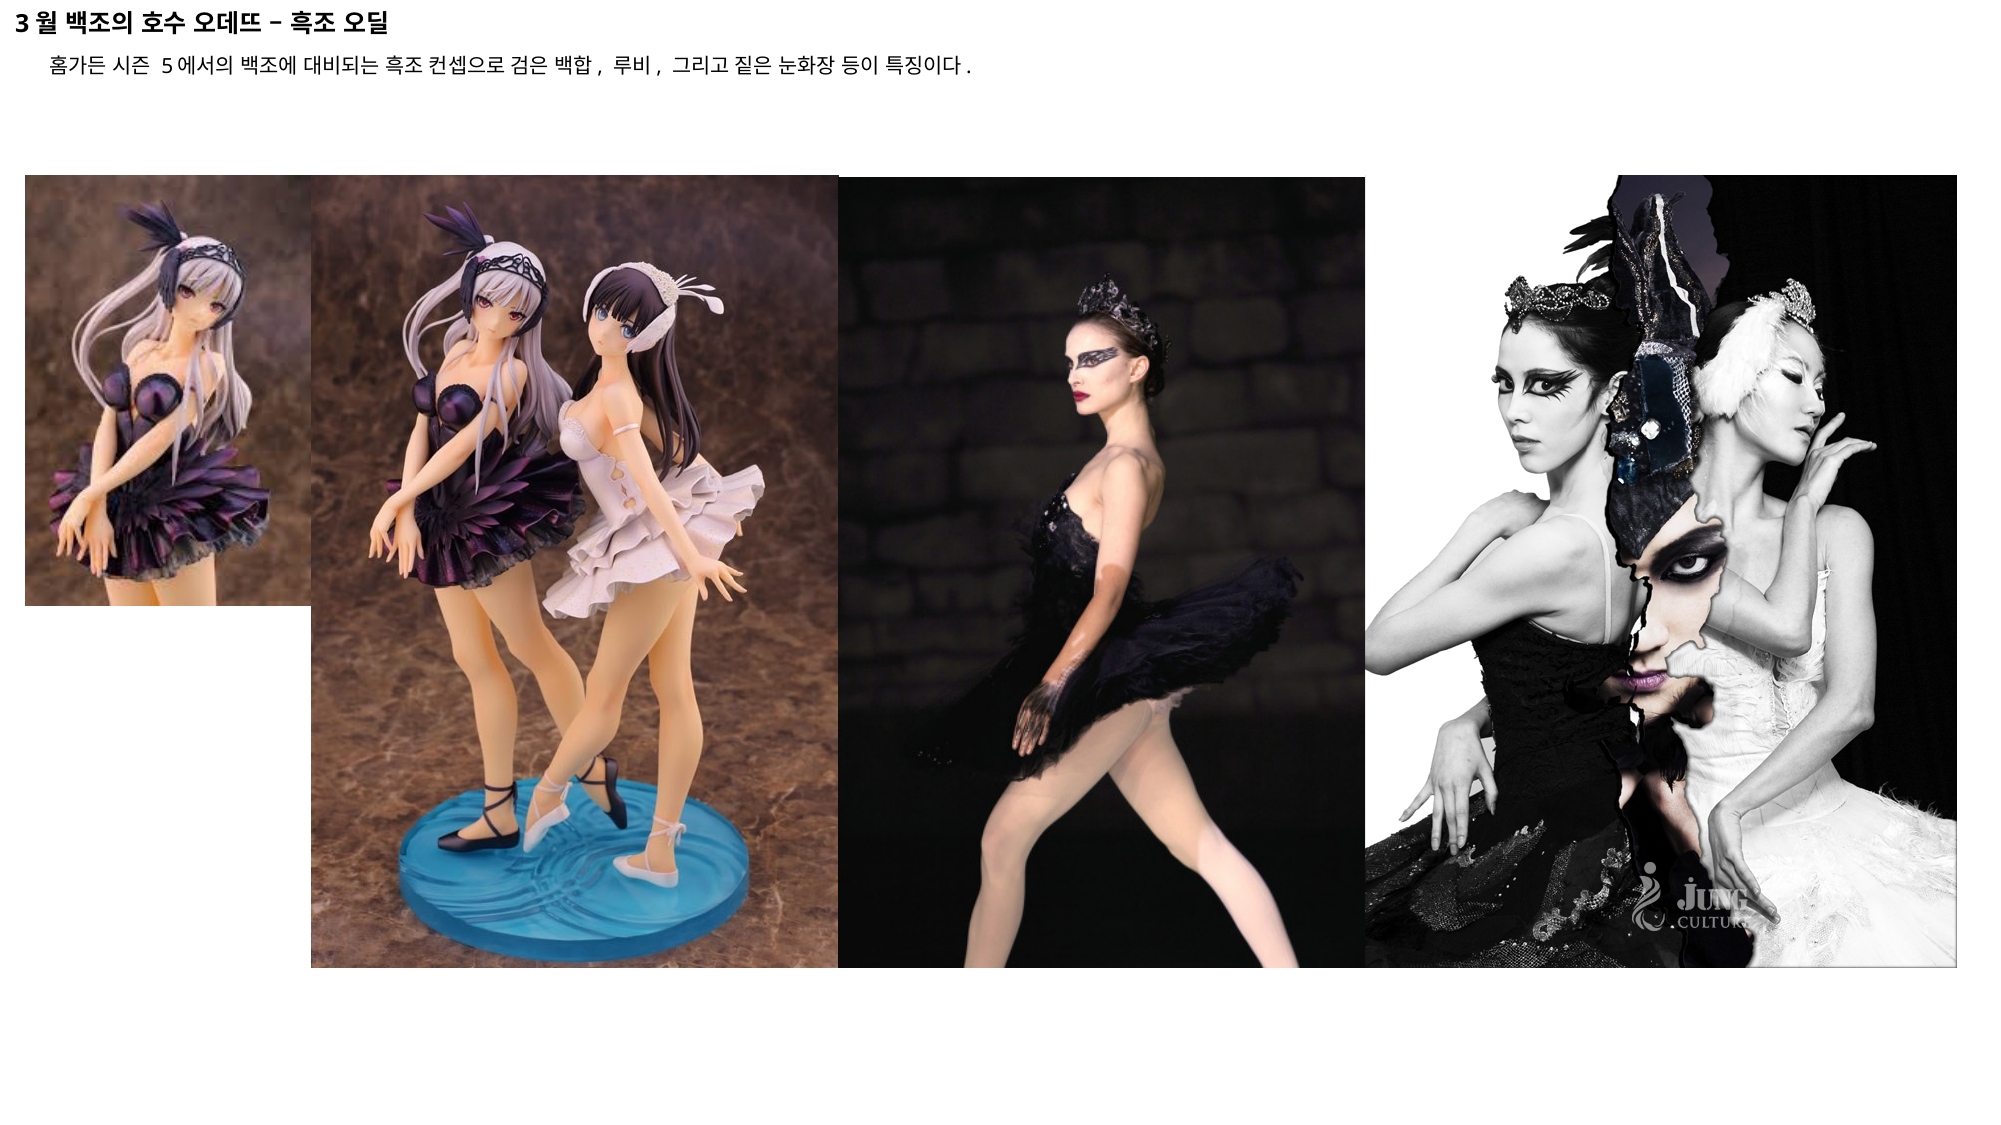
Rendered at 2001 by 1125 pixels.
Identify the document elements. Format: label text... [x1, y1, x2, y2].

title 3월 백조의 호수 오데뜨 – 흑조 오딜 [0, 0, 2000, 50]
text_box 홈가든 시즌 5에서의 백조에 대비되는 흑조 컨셉으로 검은 백합, 루비, 그리고 짙은 눈화장 등이 특징이다. [34, 45, 987, 85]
picture [25, 175, 1957, 968]
